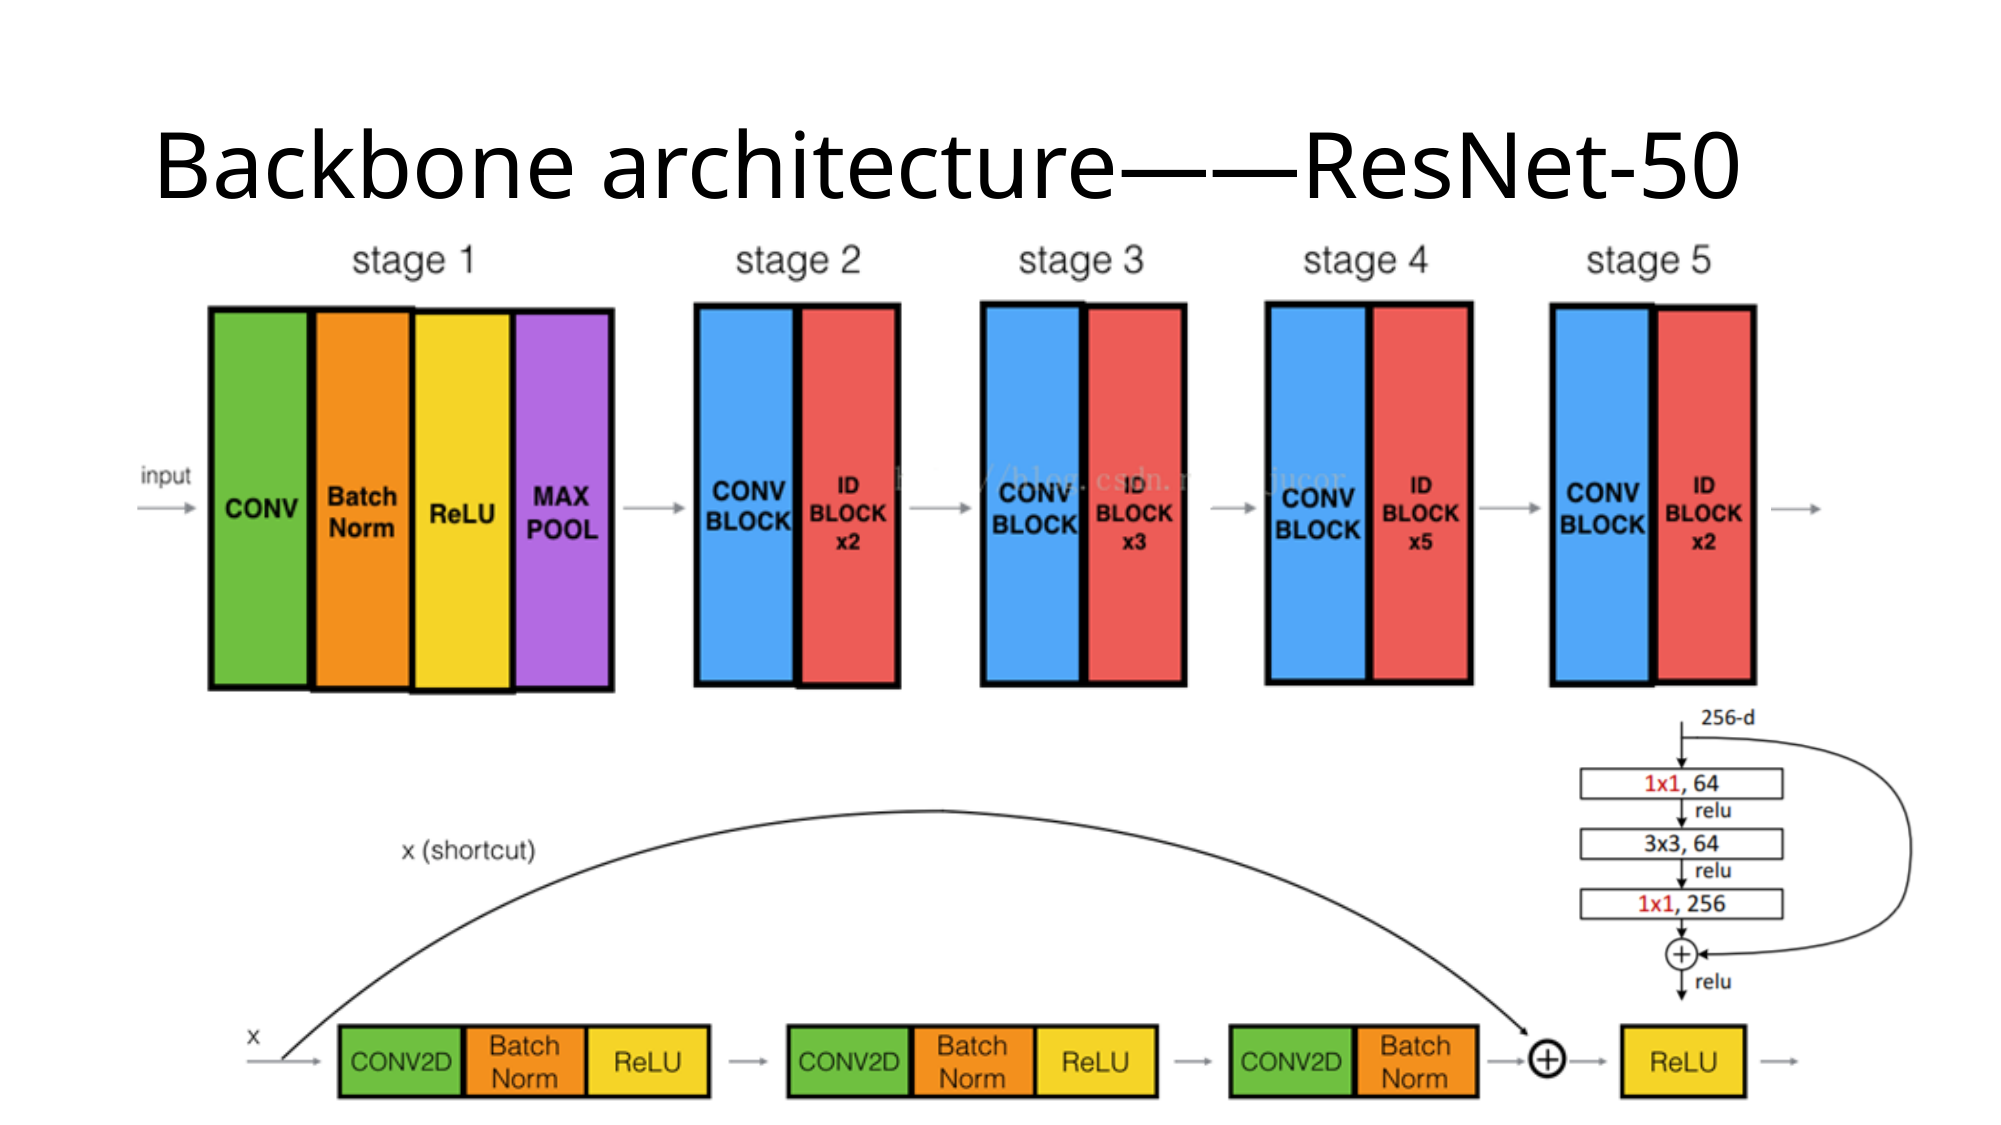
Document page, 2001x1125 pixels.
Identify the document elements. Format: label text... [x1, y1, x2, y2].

title Backbone architecture——ResNet-50 [137, 59, 1863, 278]
picture [1771, 483, 1825, 532]
picture [123, 217, 1920, 1125]
